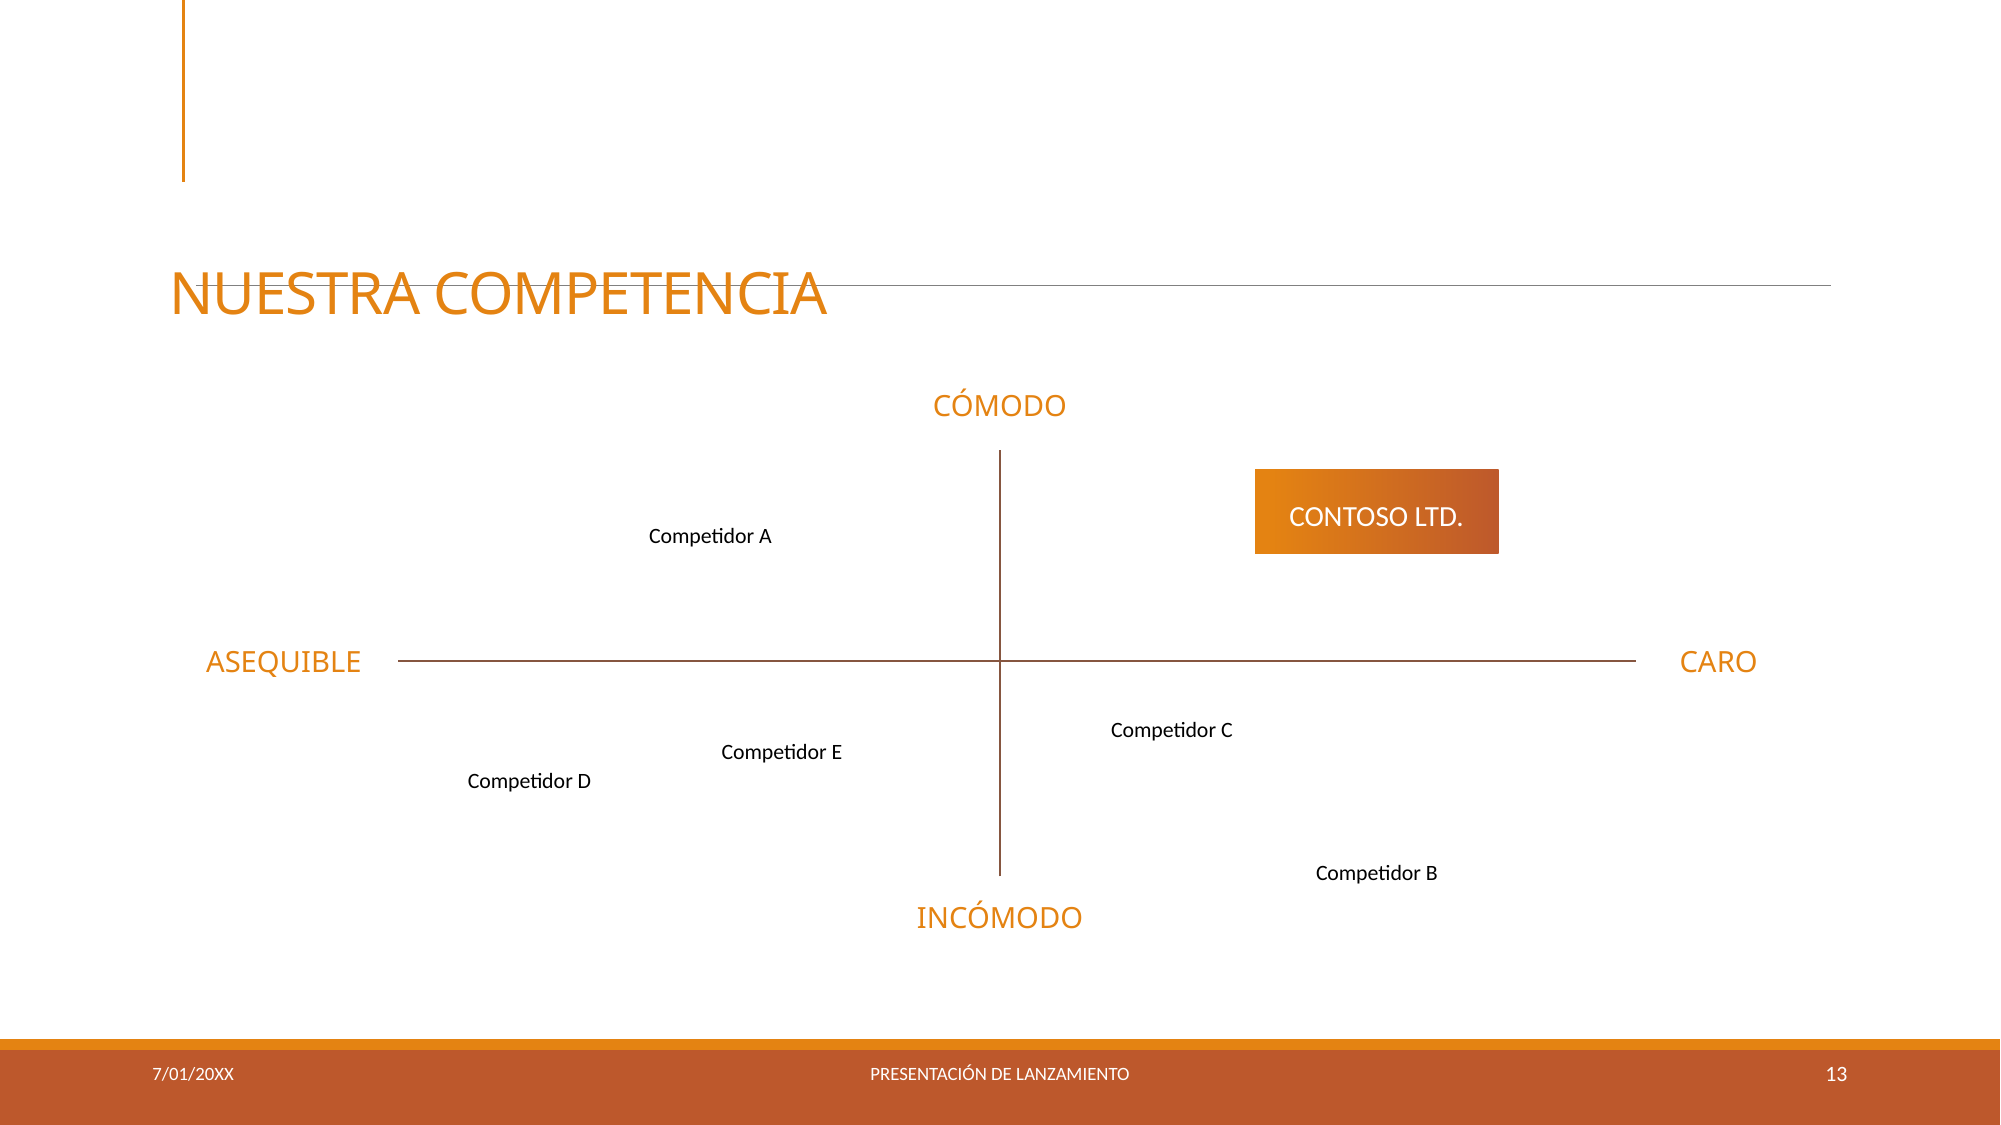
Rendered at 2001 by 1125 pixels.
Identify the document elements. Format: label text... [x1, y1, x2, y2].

list Competidor A [613, 494, 808, 575]
list Contoso Ltd. [1236, 428, 1517, 601]
list Caro [1605, 620, 1832, 702]
footer Presentación de lanzamiento [662, 1042, 1338, 1103]
slide_number 13 [1412, 1042, 1863, 1103]
list Competidor C [1074, 688, 1269, 769]
list Competidor D [432, 739, 627, 821]
list asequible [169, 620, 399, 702]
list Incómodo [860, 876, 1141, 957]
list Cómodo [860, 364, 1141, 446]
title Nuestra competencia [169, 182, 1863, 334]
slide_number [137, 1042, 588, 1103]
list Competidor E [684, 710, 879, 792]
list Competidor B [1279, 831, 1474, 913]
